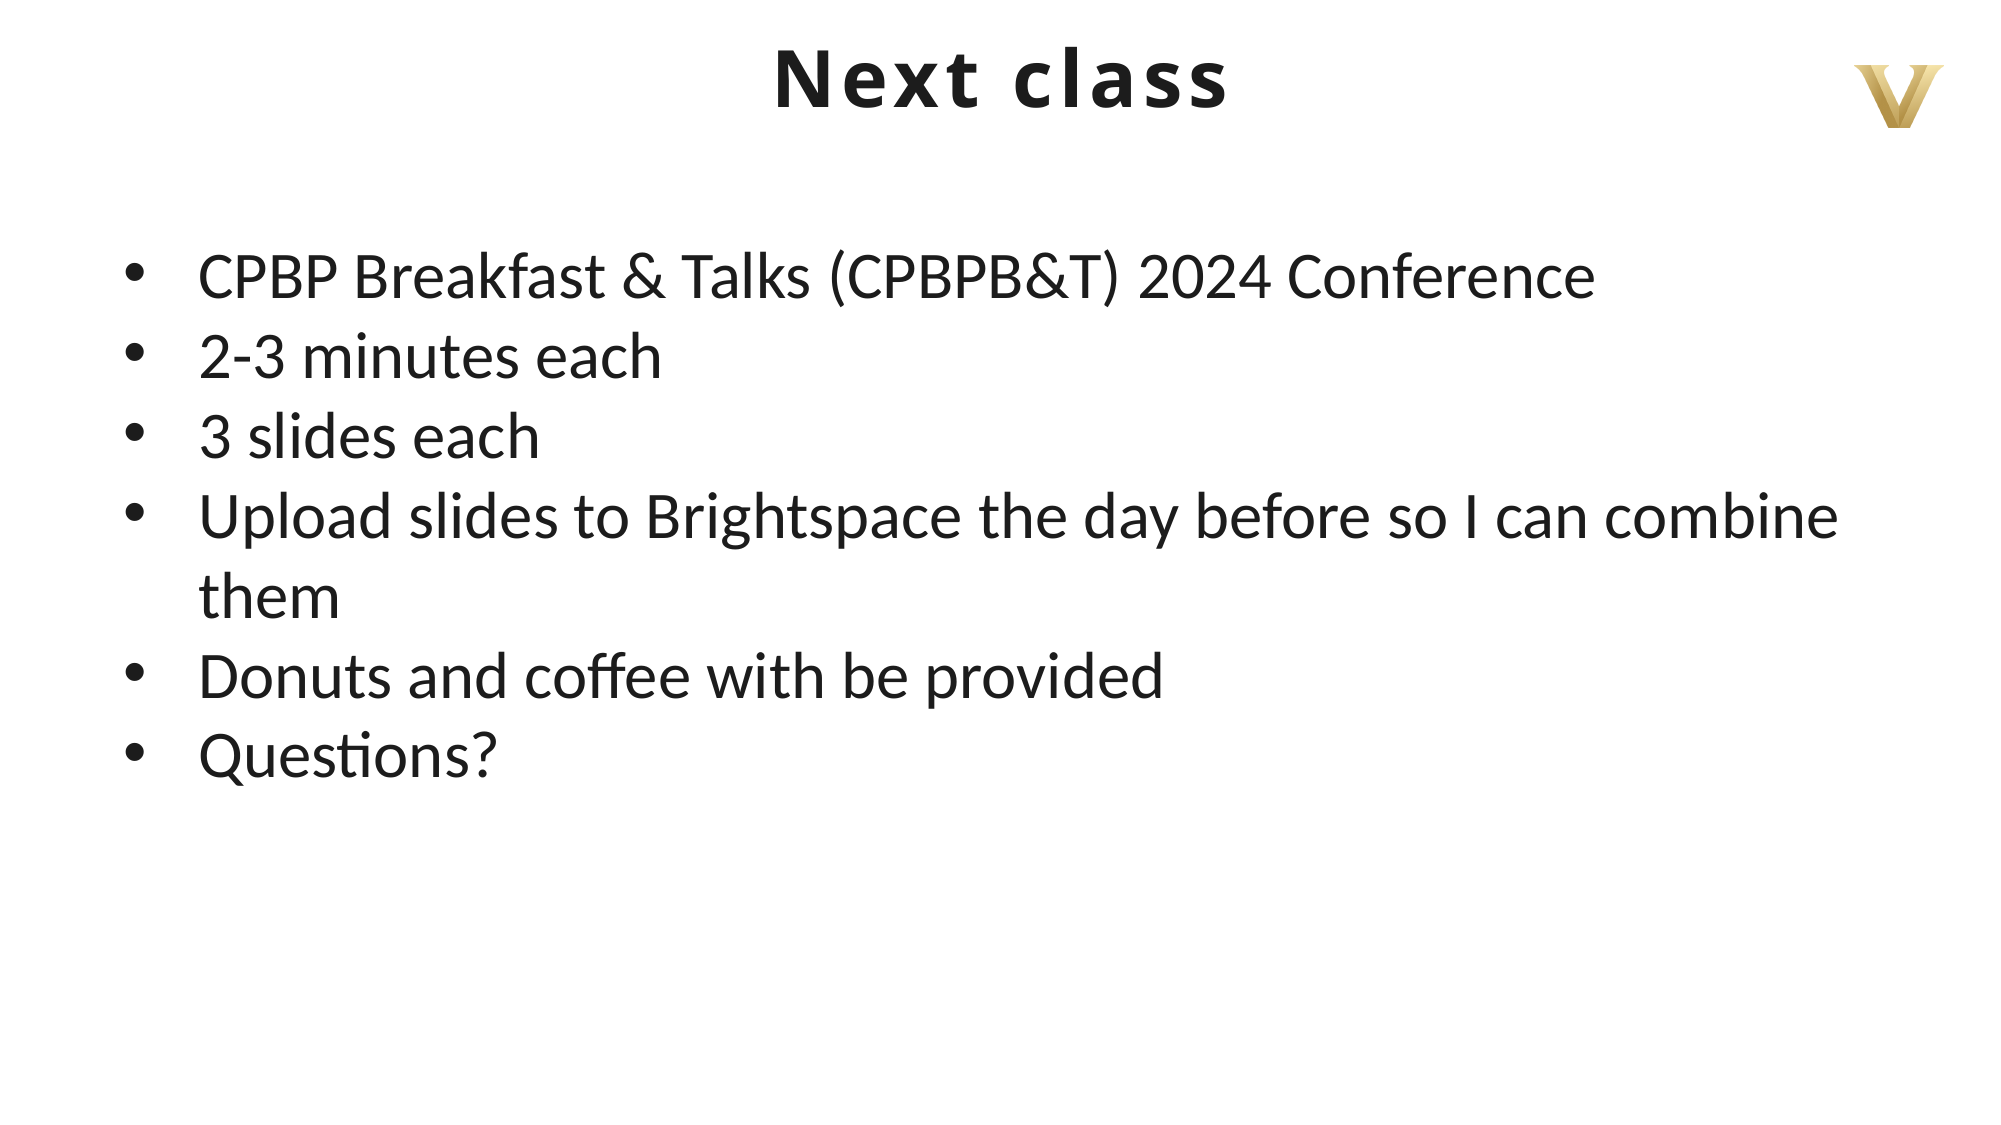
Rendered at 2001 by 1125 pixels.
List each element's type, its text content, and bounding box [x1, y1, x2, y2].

text_box CPBP Breakfast & Talks (CPBPB&T) 2024 Conference 2-3 minutes each 3 slides each Upload slides to Brightspace the day before so I can combine them Donuts and coffee with be provided Questions? [108, 224, 1892, 799]
text_box Next class [286, 31, 1714, 132]
picture [1854, 65, 1944, 128]
